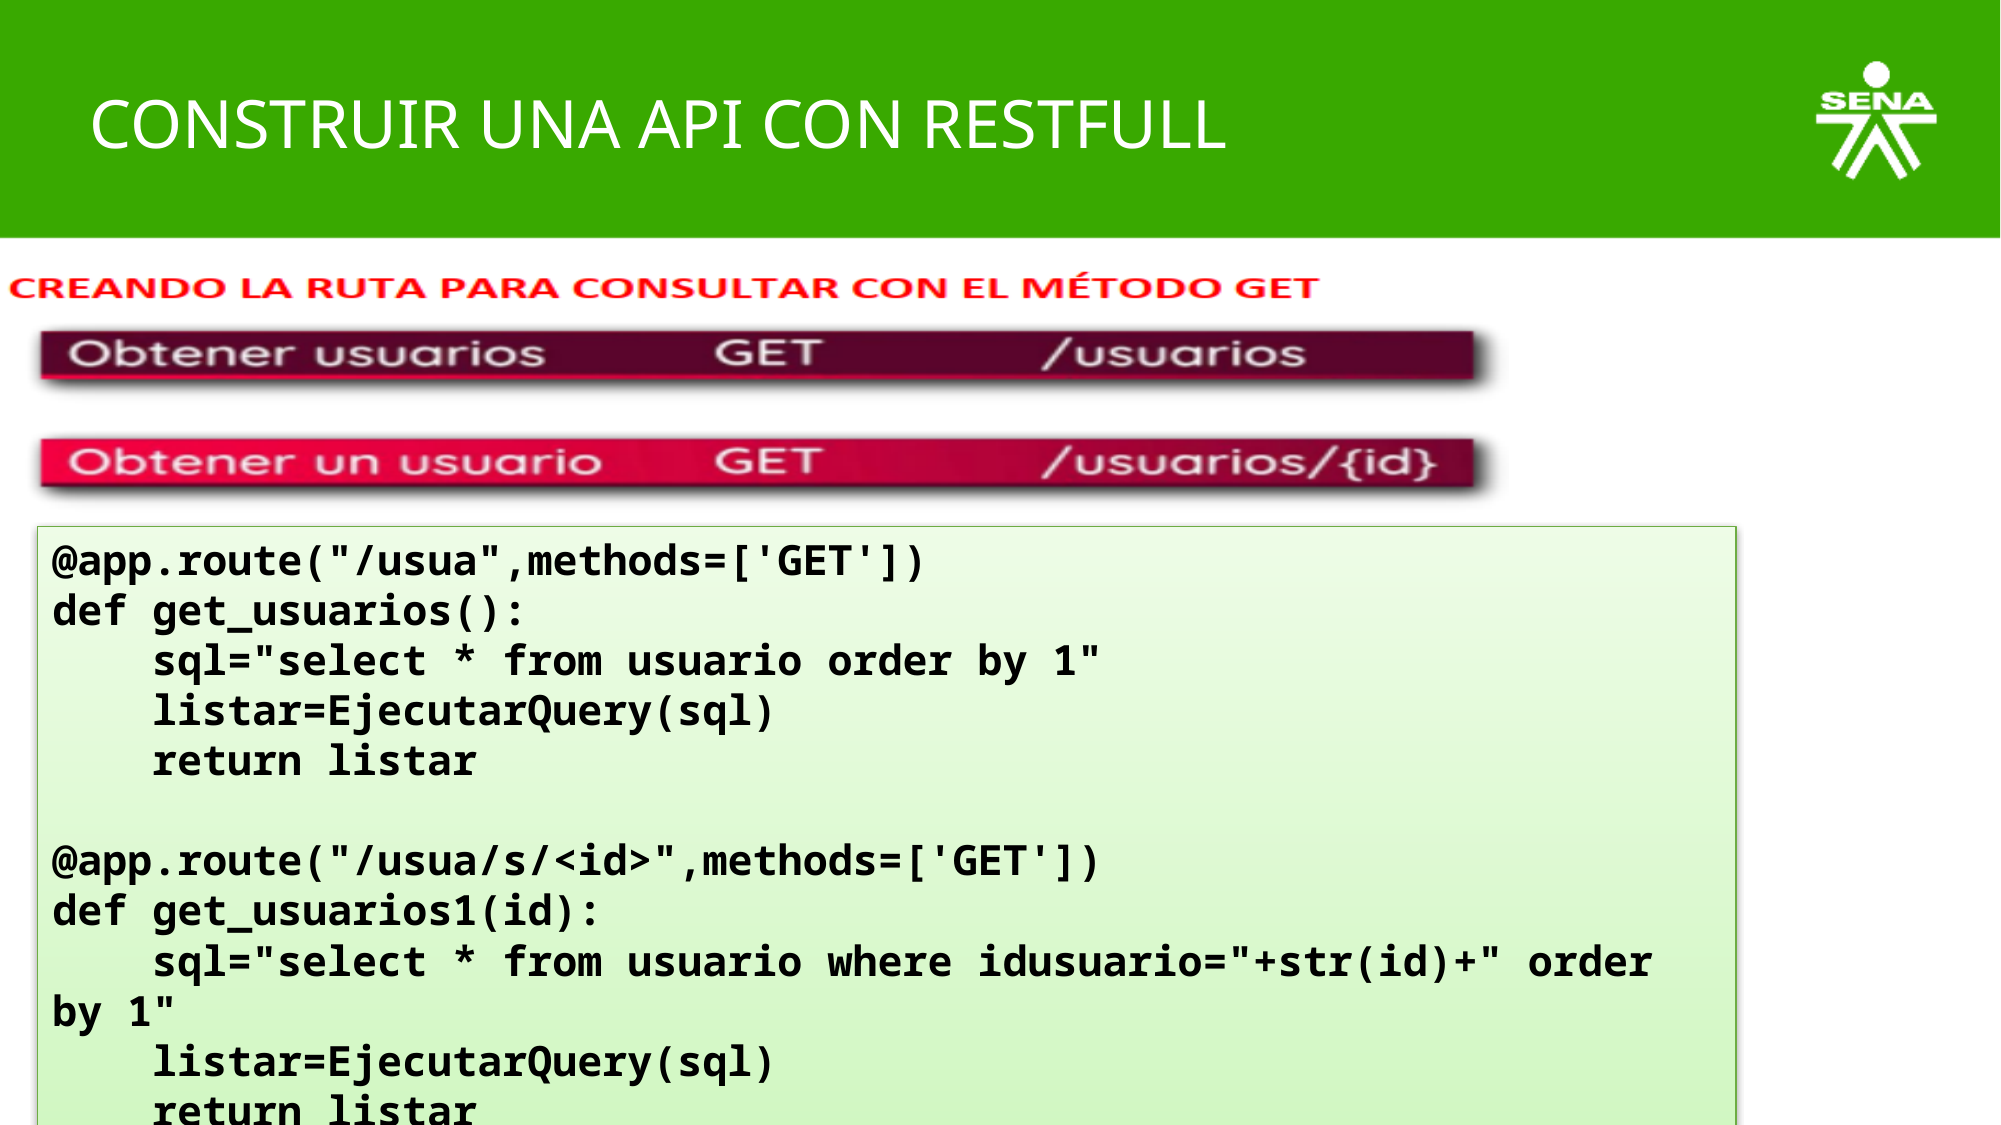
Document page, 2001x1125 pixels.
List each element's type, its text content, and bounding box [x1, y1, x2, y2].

picture [0, 0, 2001, 1125]
title CONSTRUIR UNA API CON RESTFULL [74, 18, 1800, 236]
text_box @app.route("/usua",methods=['GET']) def get_usuarios(): sql="select * from usuario order by 1" listar=EjecutarQuery(sql) return listar @app.route("/usua/s/<id>",methods=['GET']) def get_usuarios1(id): sql="select * from usuario where idusuario="+str(id)+" order by 1" listar=EjecutarQuery(sql) return listar [37, 526, 1737, 1125]
